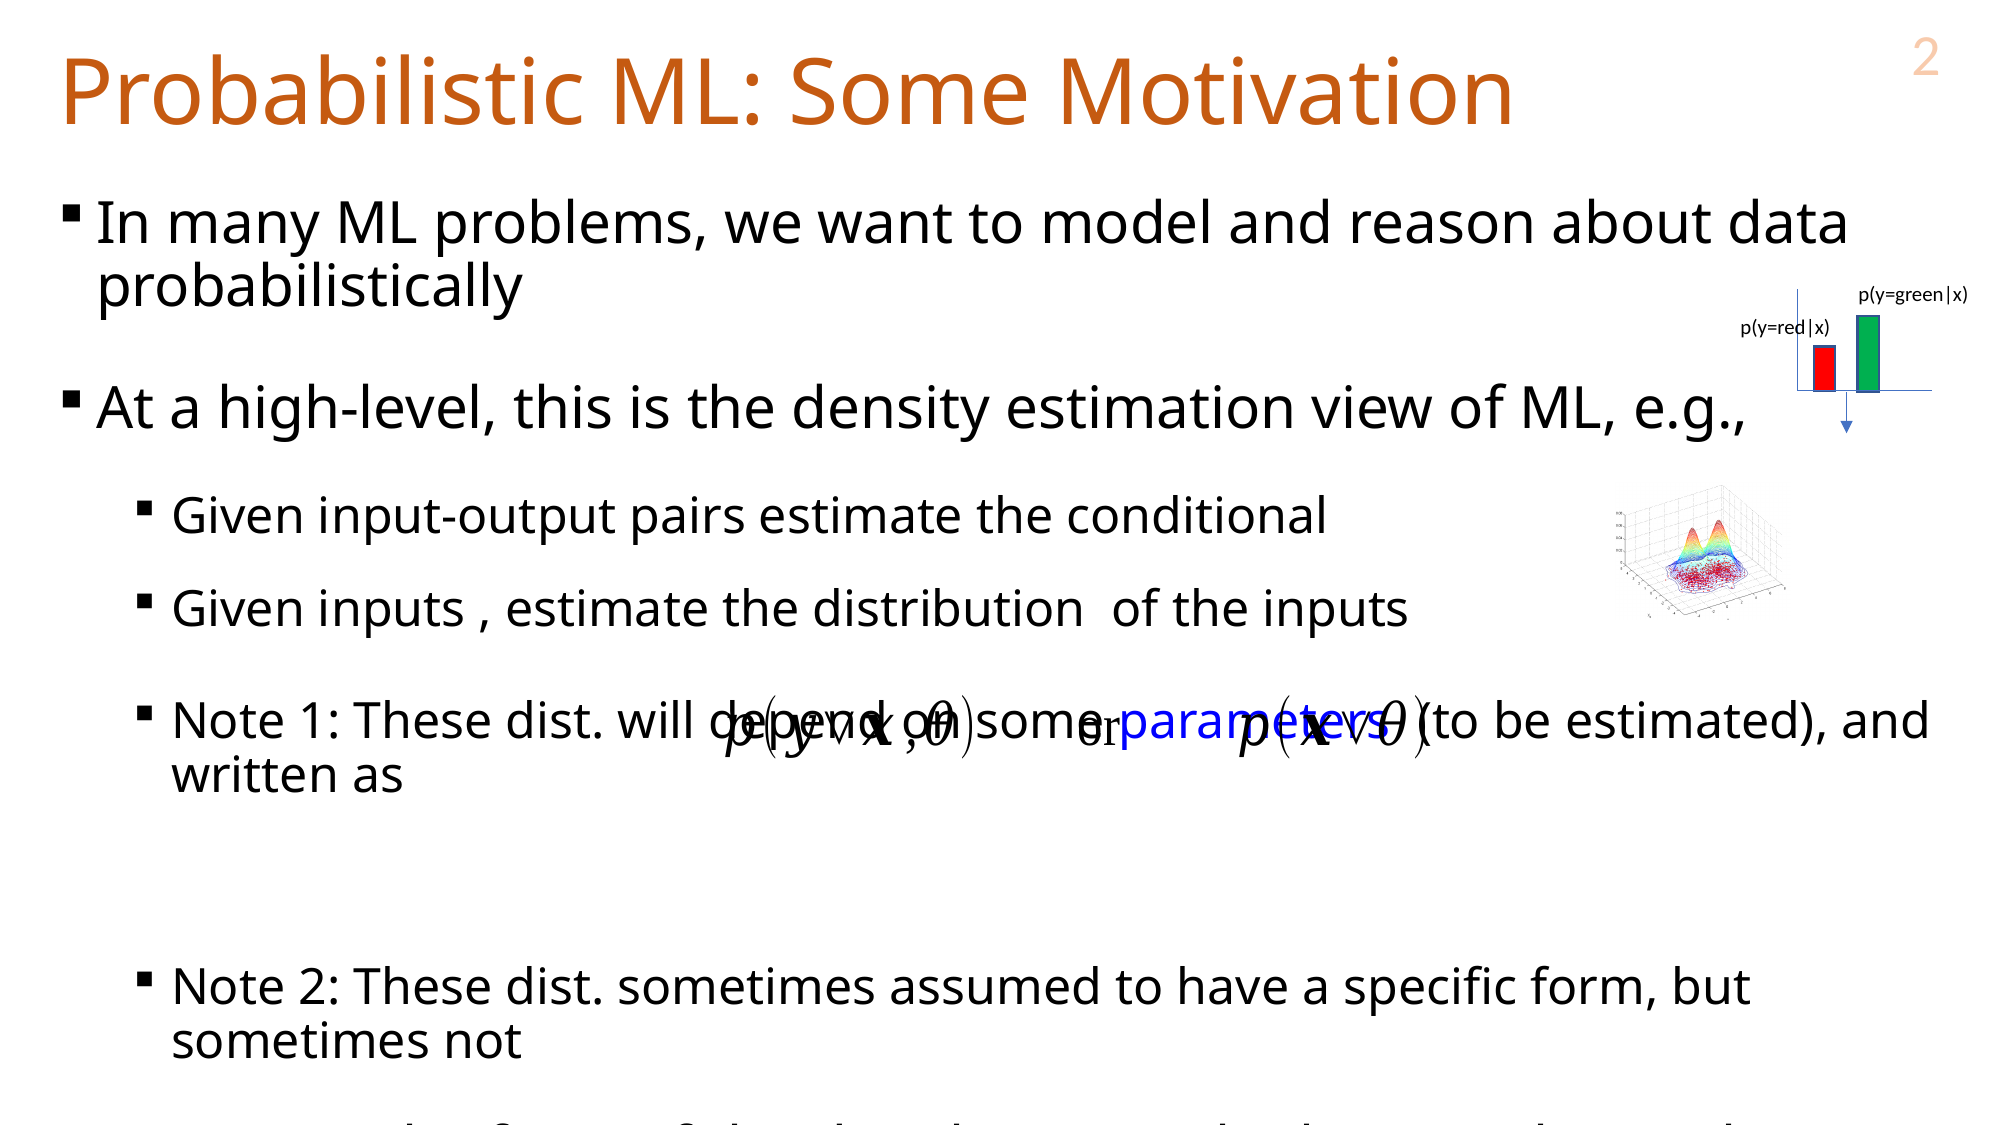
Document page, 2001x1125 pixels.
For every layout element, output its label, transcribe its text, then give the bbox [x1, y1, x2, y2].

text_box p(y=red|x) [1725, 306, 1797, 346]
text_box p(y=red|x) [1798, 306, 1846, 346]
title Probabilistic ML: Some Motivation [43, 27, 1970, 163]
slide_number 2 [1857, 22, 1957, 83]
text_box p(y=green|x) [1843, 273, 1984, 314]
text_box [1856, 315, 1880, 390]
picture [1615, 482, 1791, 620]
text_box [1813, 346, 1836, 390]
